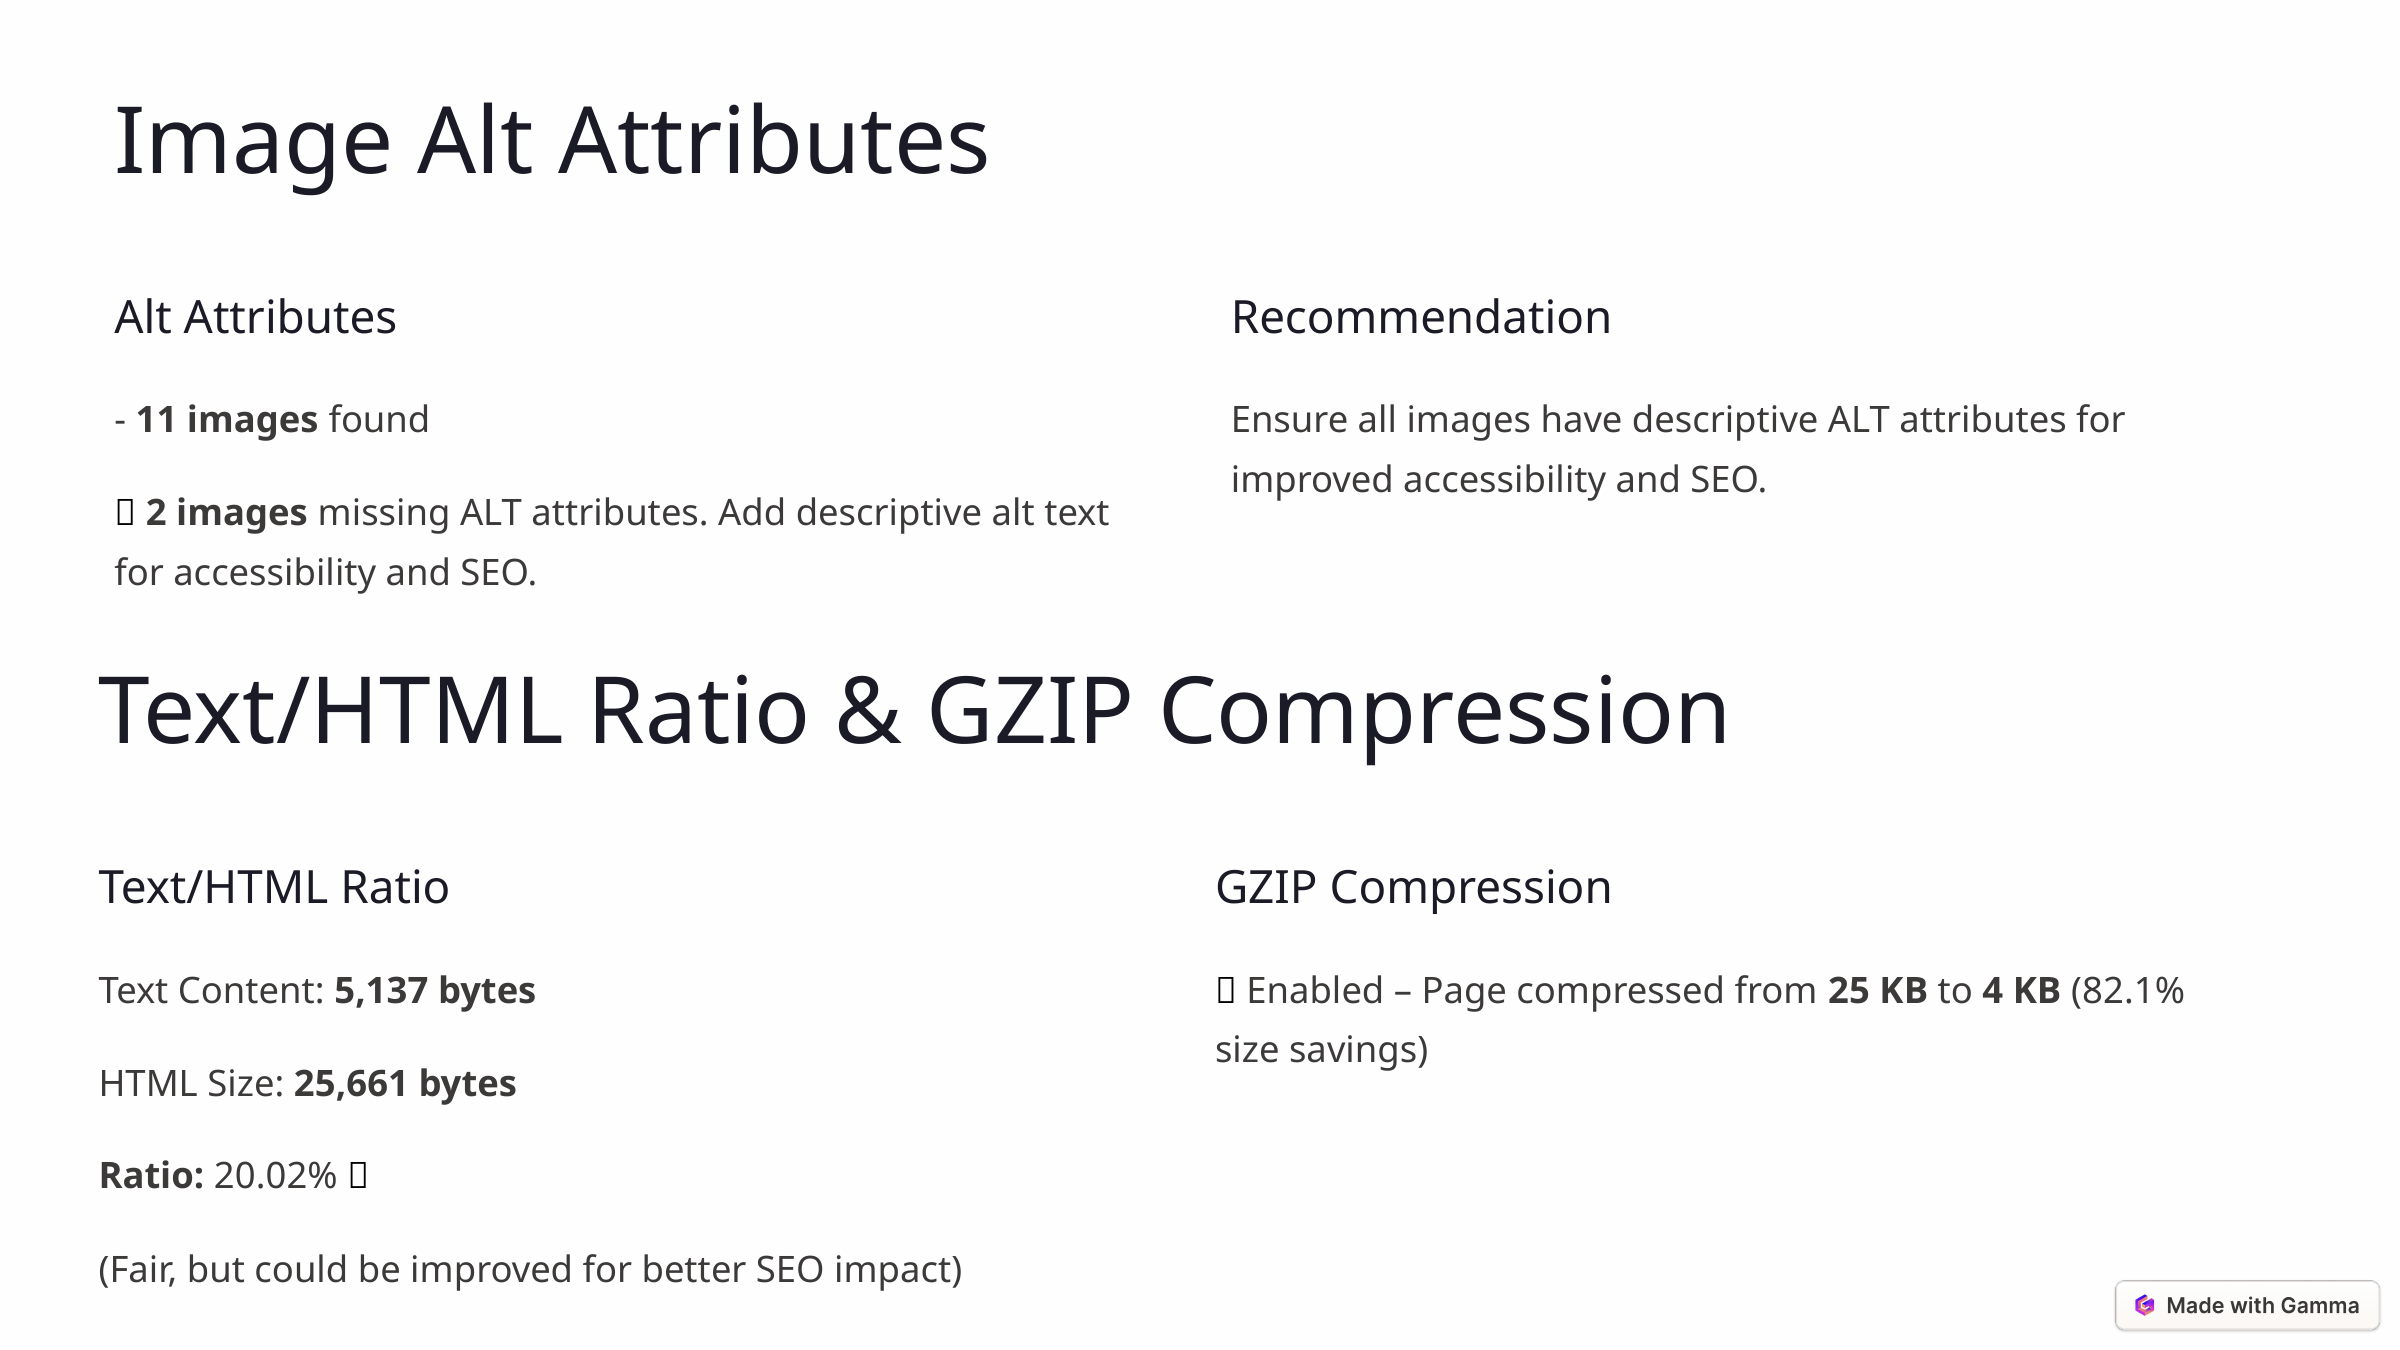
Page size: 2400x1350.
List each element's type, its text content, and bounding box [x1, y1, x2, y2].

text_box GZIP Compression [1215, 855, 1681, 914]
text_box Text/HTML Ratio & GZIP Compression [98, 646, 1736, 763]
text_box Image Alt Attributes [114, 76, 1045, 193]
text_box Ensure all images have descriptive ALT attributes for improved accessibility and SEO. [1230, 380, 2256, 500]
picture [2106, 1271, 2389, 1339]
text_box ✅ Enabled – Page compressed from 25 KB to 4 KB (82.1% size savings) [1215, 950, 2240, 1070]
text_box Ratio: 20.02% ✅ [98, 1136, 1123, 1197]
text_box ❌ 2 images missing ALT attributes. Add descriptive alt text for accessibility and SEO. [114, 473, 1139, 593]
text_box Alt Attributes [114, 285, 580, 344]
text_box (Fair, but could be improved for better SEO impact) [98, 1229, 1123, 1290]
text_box - 11 images found [114, 380, 1139, 441]
text_box HTML Size: 25,661 bytes [98, 1043, 1123, 1104]
text_box Text Content: 5,137 bytes [98, 950, 1123, 1011]
text_box Text/HTML Ratio [98, 855, 564, 914]
text_box Recommendation [1230, 285, 1696, 344]
